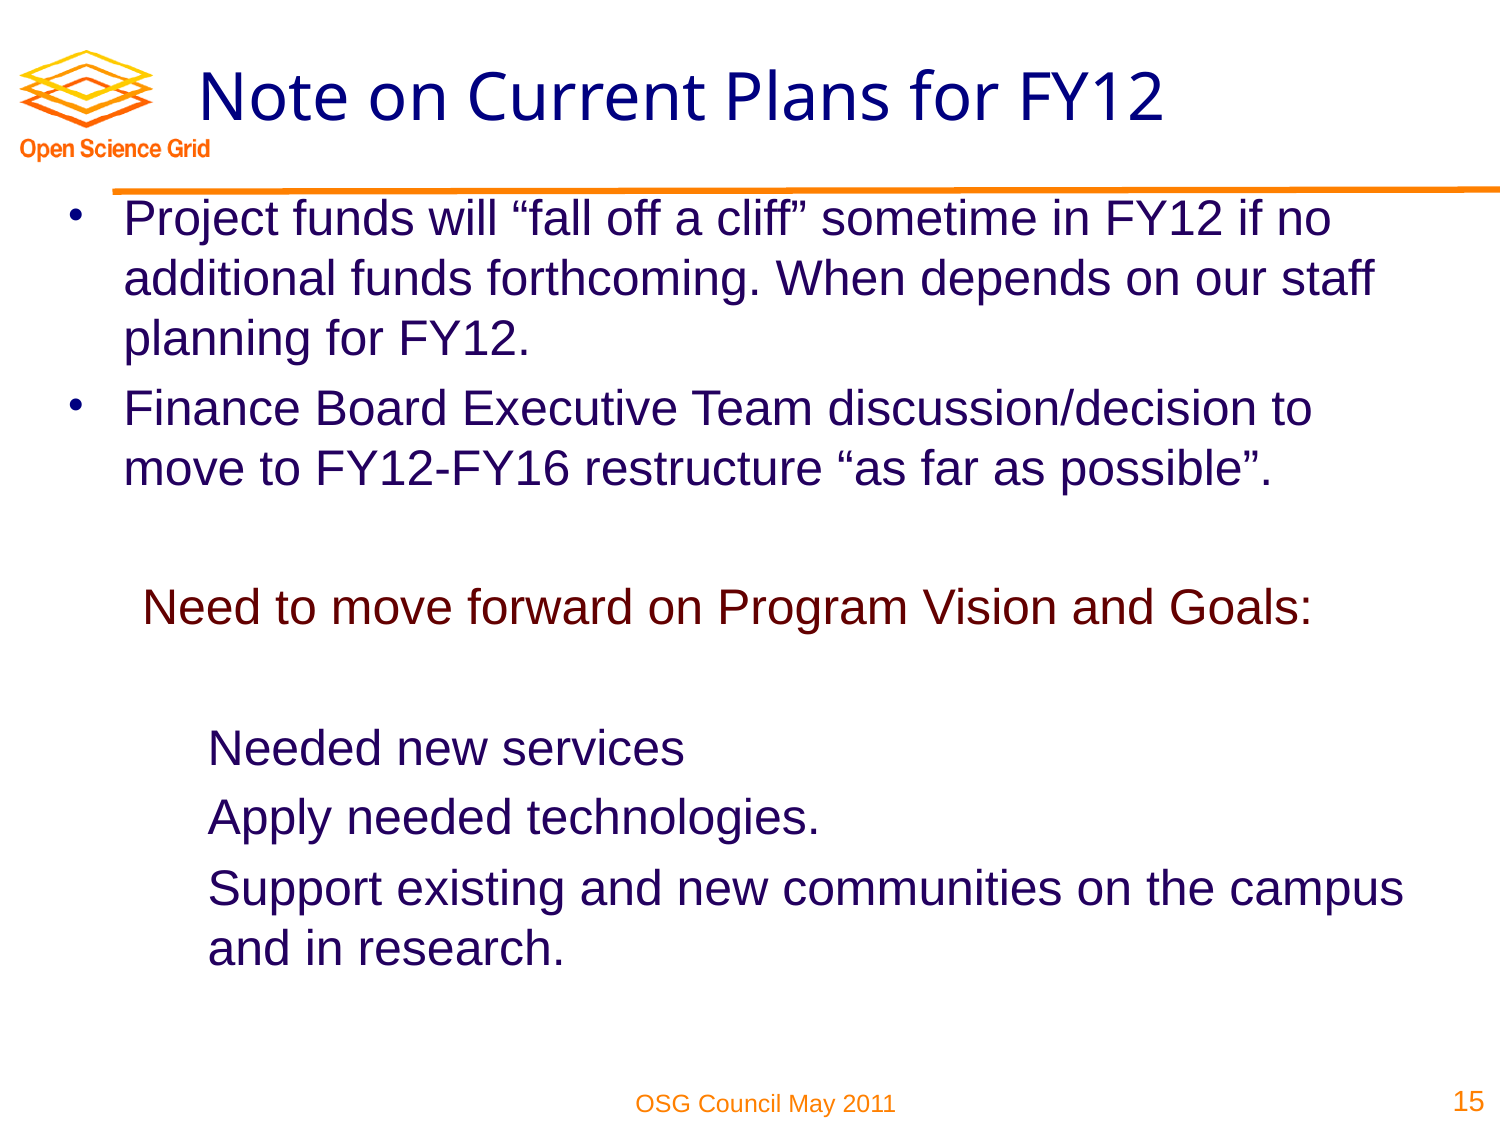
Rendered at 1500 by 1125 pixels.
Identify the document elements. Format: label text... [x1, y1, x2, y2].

picture [0, 27, 112, 179]
slide_number 15 [1430, 1049, 1500, 1125]
title Note on Current Plans for FY12 [112, 0, 1253, 177]
list Project funds will “fall off a cliff” sometime in FY12 if no additional funds forthcoming. When depends on our staff planning for FY12. Finance Board Executive Team discussion/decision to move to FY12-FY16 restructure “as far as possible”. Need to move forward on Program Vision and Goals: Needed new services Apply needed technologies. Support existing and new communities on the campus and in research. [51, 177, 1456, 1018]
